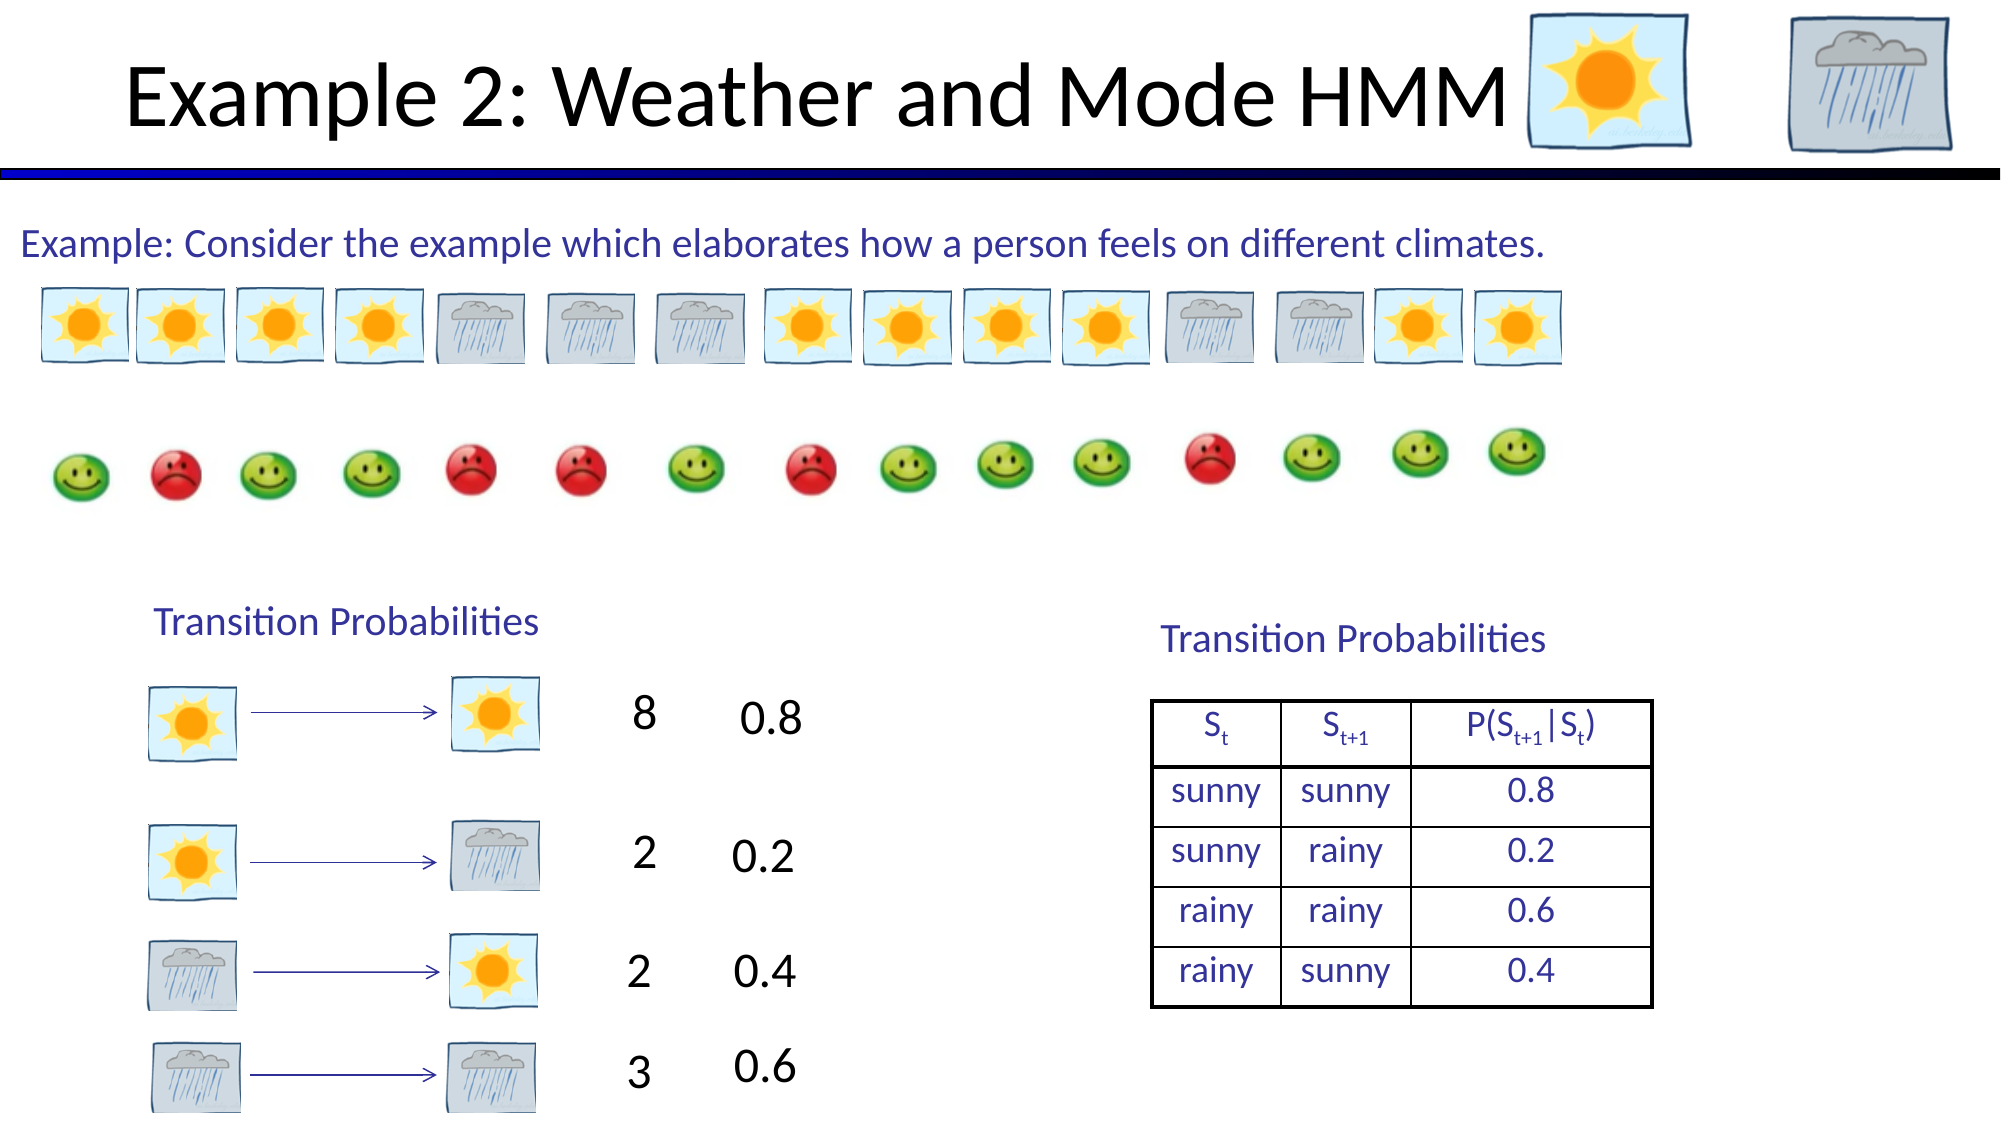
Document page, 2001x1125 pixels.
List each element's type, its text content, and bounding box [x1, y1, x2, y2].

picture [1172, 424, 1252, 495]
picture [40, 287, 129, 365]
text_box 3 [611, 1031, 667, 1107]
picture [433, 435, 512, 507]
picture [764, 288, 853, 367]
picture [1472, 424, 1563, 490]
text_box Transition Probabilities [1145, 603, 1652, 704]
table_cell sunny [1282, 769, 1410, 826]
text_box Example: Consider the example which elaborates how a person feels on different climates. [5, 208, 1675, 520]
picture [144, 937, 237, 1011]
table_cell sunny [1154, 828, 1280, 886]
table_cell 0.2 [1412, 828, 1650, 886]
table_cell 0.6 [1412, 888, 1650, 946]
picture [327, 446, 418, 512]
picture [1376, 426, 1467, 492]
picture [1057, 435, 1148, 501]
picture [1267, 430, 1358, 495]
table_cell rainy [1154, 948, 1280, 1005]
picture [863, 289, 952, 368]
table_cell 0.4 [1412, 948, 1650, 1005]
picture [542, 436, 622, 507]
text_box 0.8 [725, 677, 818, 752]
text_box 0.6 [719, 1024, 812, 1100]
picture [148, 1039, 241, 1113]
table_cell sunny [1154, 769, 1280, 826]
picture [37, 450, 128, 515]
text_box 0.2 [717, 814, 810, 890]
picture [652, 441, 743, 507]
picture [652, 290, 745, 365]
picture [542, 290, 635, 365]
picture [1374, 288, 1463, 367]
picture [864, 440, 955, 506]
text_box 0.4 [718, 930, 812, 1006]
picture [451, 675, 540, 754]
text_box 8 [617, 672, 673, 747]
picture [960, 437, 1051, 502]
table_cell sunny [1282, 948, 1410, 1005]
picture [433, 290, 526, 365]
table_cell 0.8 [1412, 769, 1650, 826]
picture [449, 933, 538, 1011]
picture [148, 686, 237, 764]
picture [335, 288, 424, 366]
table_header P(St+1|St) [1412, 704, 1650, 765]
picture [136, 288, 225, 366]
table_header St+1 [1282, 704, 1410, 765]
picture [1162, 288, 1255, 363]
picture [1474, 289, 1563, 368]
table_cell rainy [1154, 888, 1280, 946]
table_cell rainy [1282, 828, 1410, 886]
text_box 2 [617, 811, 673, 887]
picture [235, 287, 324, 365]
picture [224, 448, 315, 513]
text_box 2 [611, 930, 667, 1006]
title Example 2: Weather and Mode HMM [0, 0, 1638, 184]
picture [962, 288, 1051, 367]
picture [1271, 288, 1364, 363]
picture [138, 440, 217, 512]
picture [1526, 10, 1957, 157]
text_box Transition Probabilities [138, 586, 645, 687]
picture [772, 435, 852, 506]
table_cell rainy [1282, 888, 1410, 946]
picture [148, 824, 237, 903]
picture [443, 1039, 536, 1113]
picture [1062, 289, 1151, 368]
picture [447, 817, 540, 892]
table_header St [1154, 704, 1280, 765]
